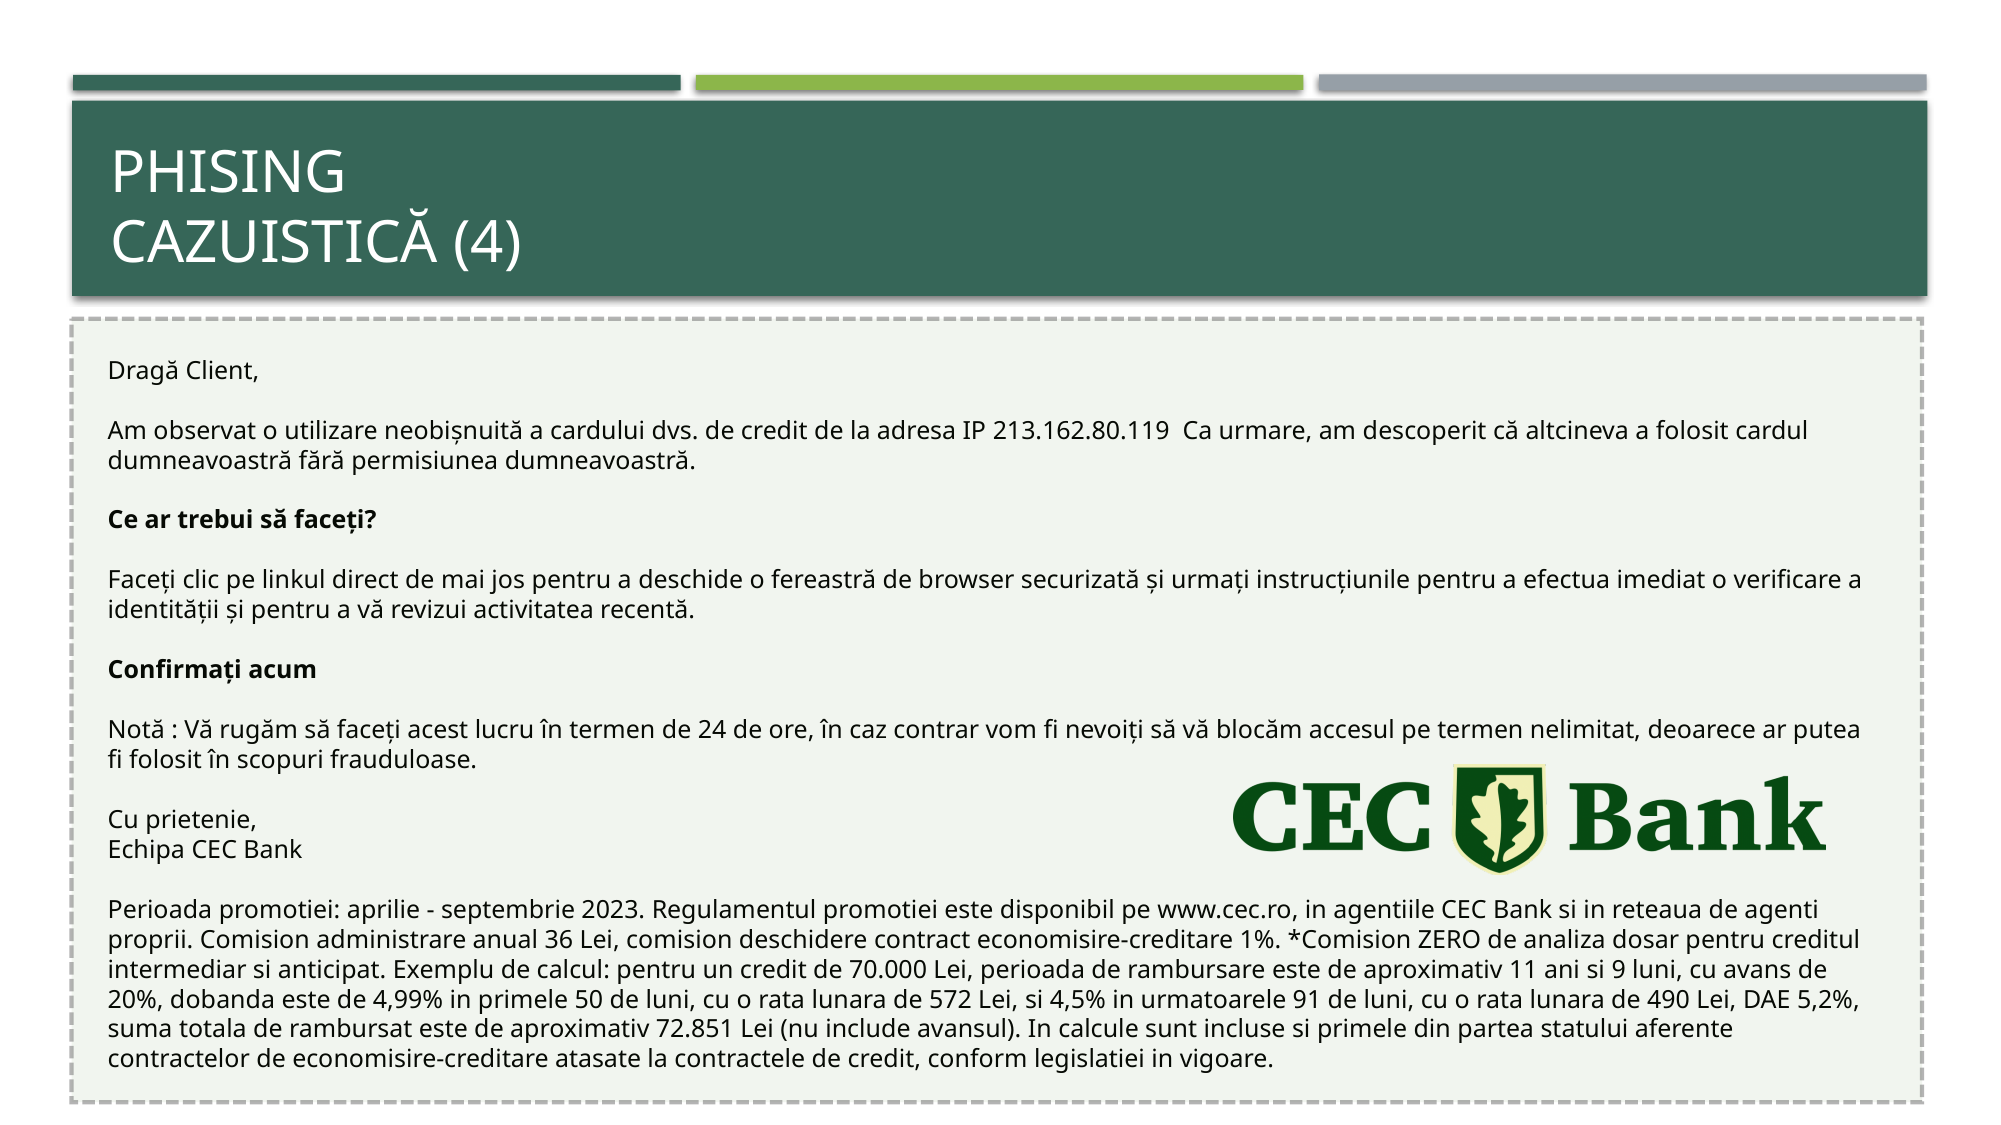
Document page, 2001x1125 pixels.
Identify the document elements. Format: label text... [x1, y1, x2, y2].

title Phising Cazuistică (4) [95, 115, 1905, 282]
picture [1232, 763, 1826, 876]
text_box [71, 318, 1923, 1103]
